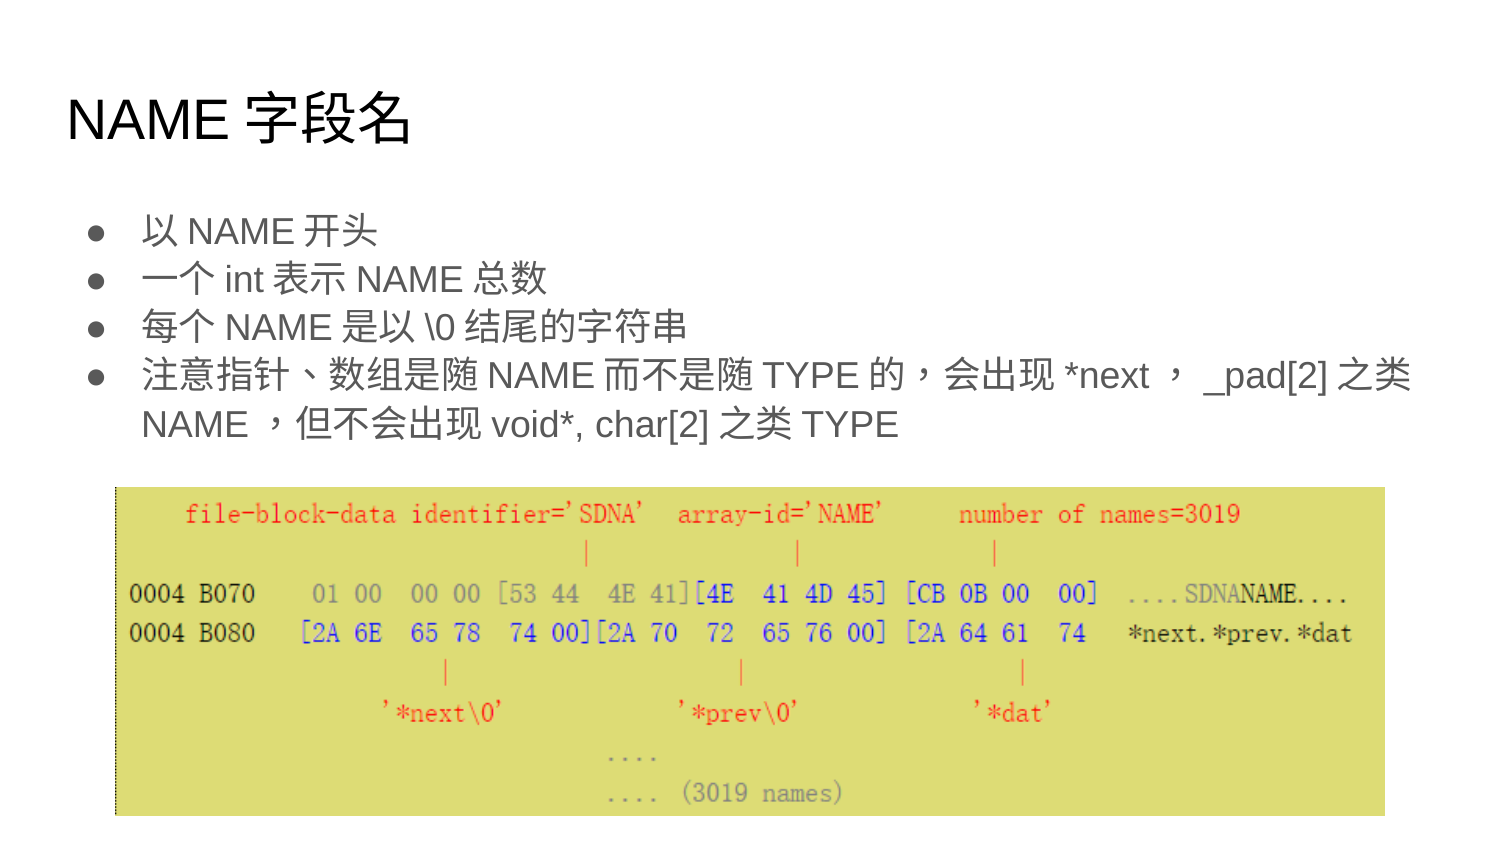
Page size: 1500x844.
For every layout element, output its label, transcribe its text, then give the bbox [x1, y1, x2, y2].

picture [115, 486, 1385, 816]
title NAME字段名 [51, 72, 1449, 167]
list 以NAME开头 一个int表示NAME总数 每个NAME是以\0结尾的字符串 注意指针、数组是随NAME而不是随TYPE的，会出现*next，_pad[2]之类NAME，但不会出现void*, char[2]之类TYPE [51, 189, 1449, 750]
